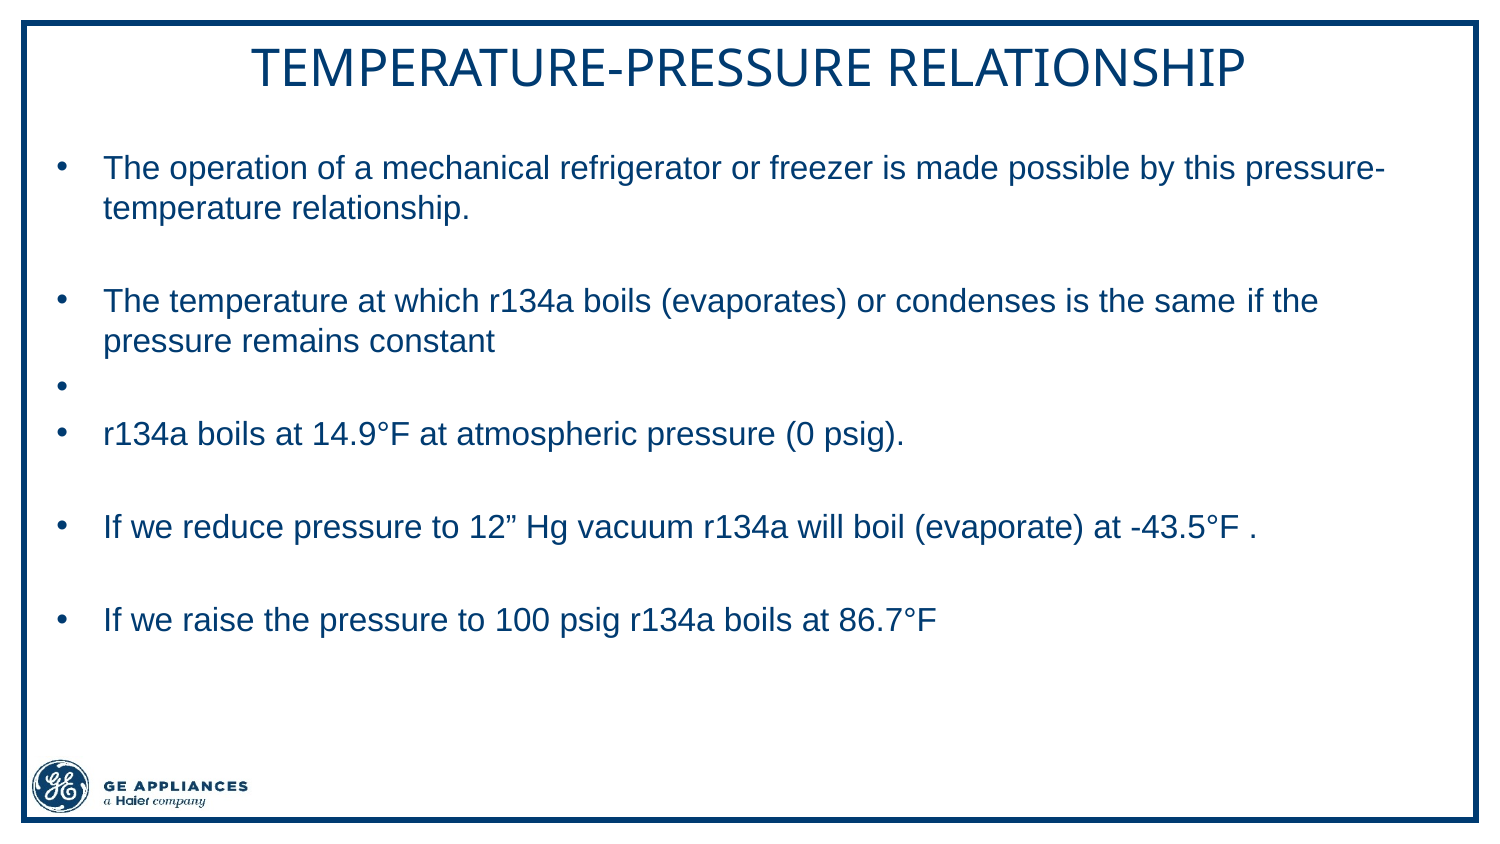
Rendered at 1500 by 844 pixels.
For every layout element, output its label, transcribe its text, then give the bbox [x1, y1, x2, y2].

picture [28, 756, 252, 817]
title Temperature-pressure relationship [41, 26, 1459, 153]
list The operation of a mechanical refrigerator or freezer is made possible by this pressure-temperature relationship. The temperature at which r134a boils (evaporates) or condenses is the same if the pressure remains constant r134a boils at 14.9°F at atmospheric pressure (0 psig). If we reduce pressure to 12” Hg vacuum r134a will boil (evaporate) at -43.5°F . If we raise the pressure to 100 psig r134a boils at 86.7°F [41, 138, 1406, 640]
